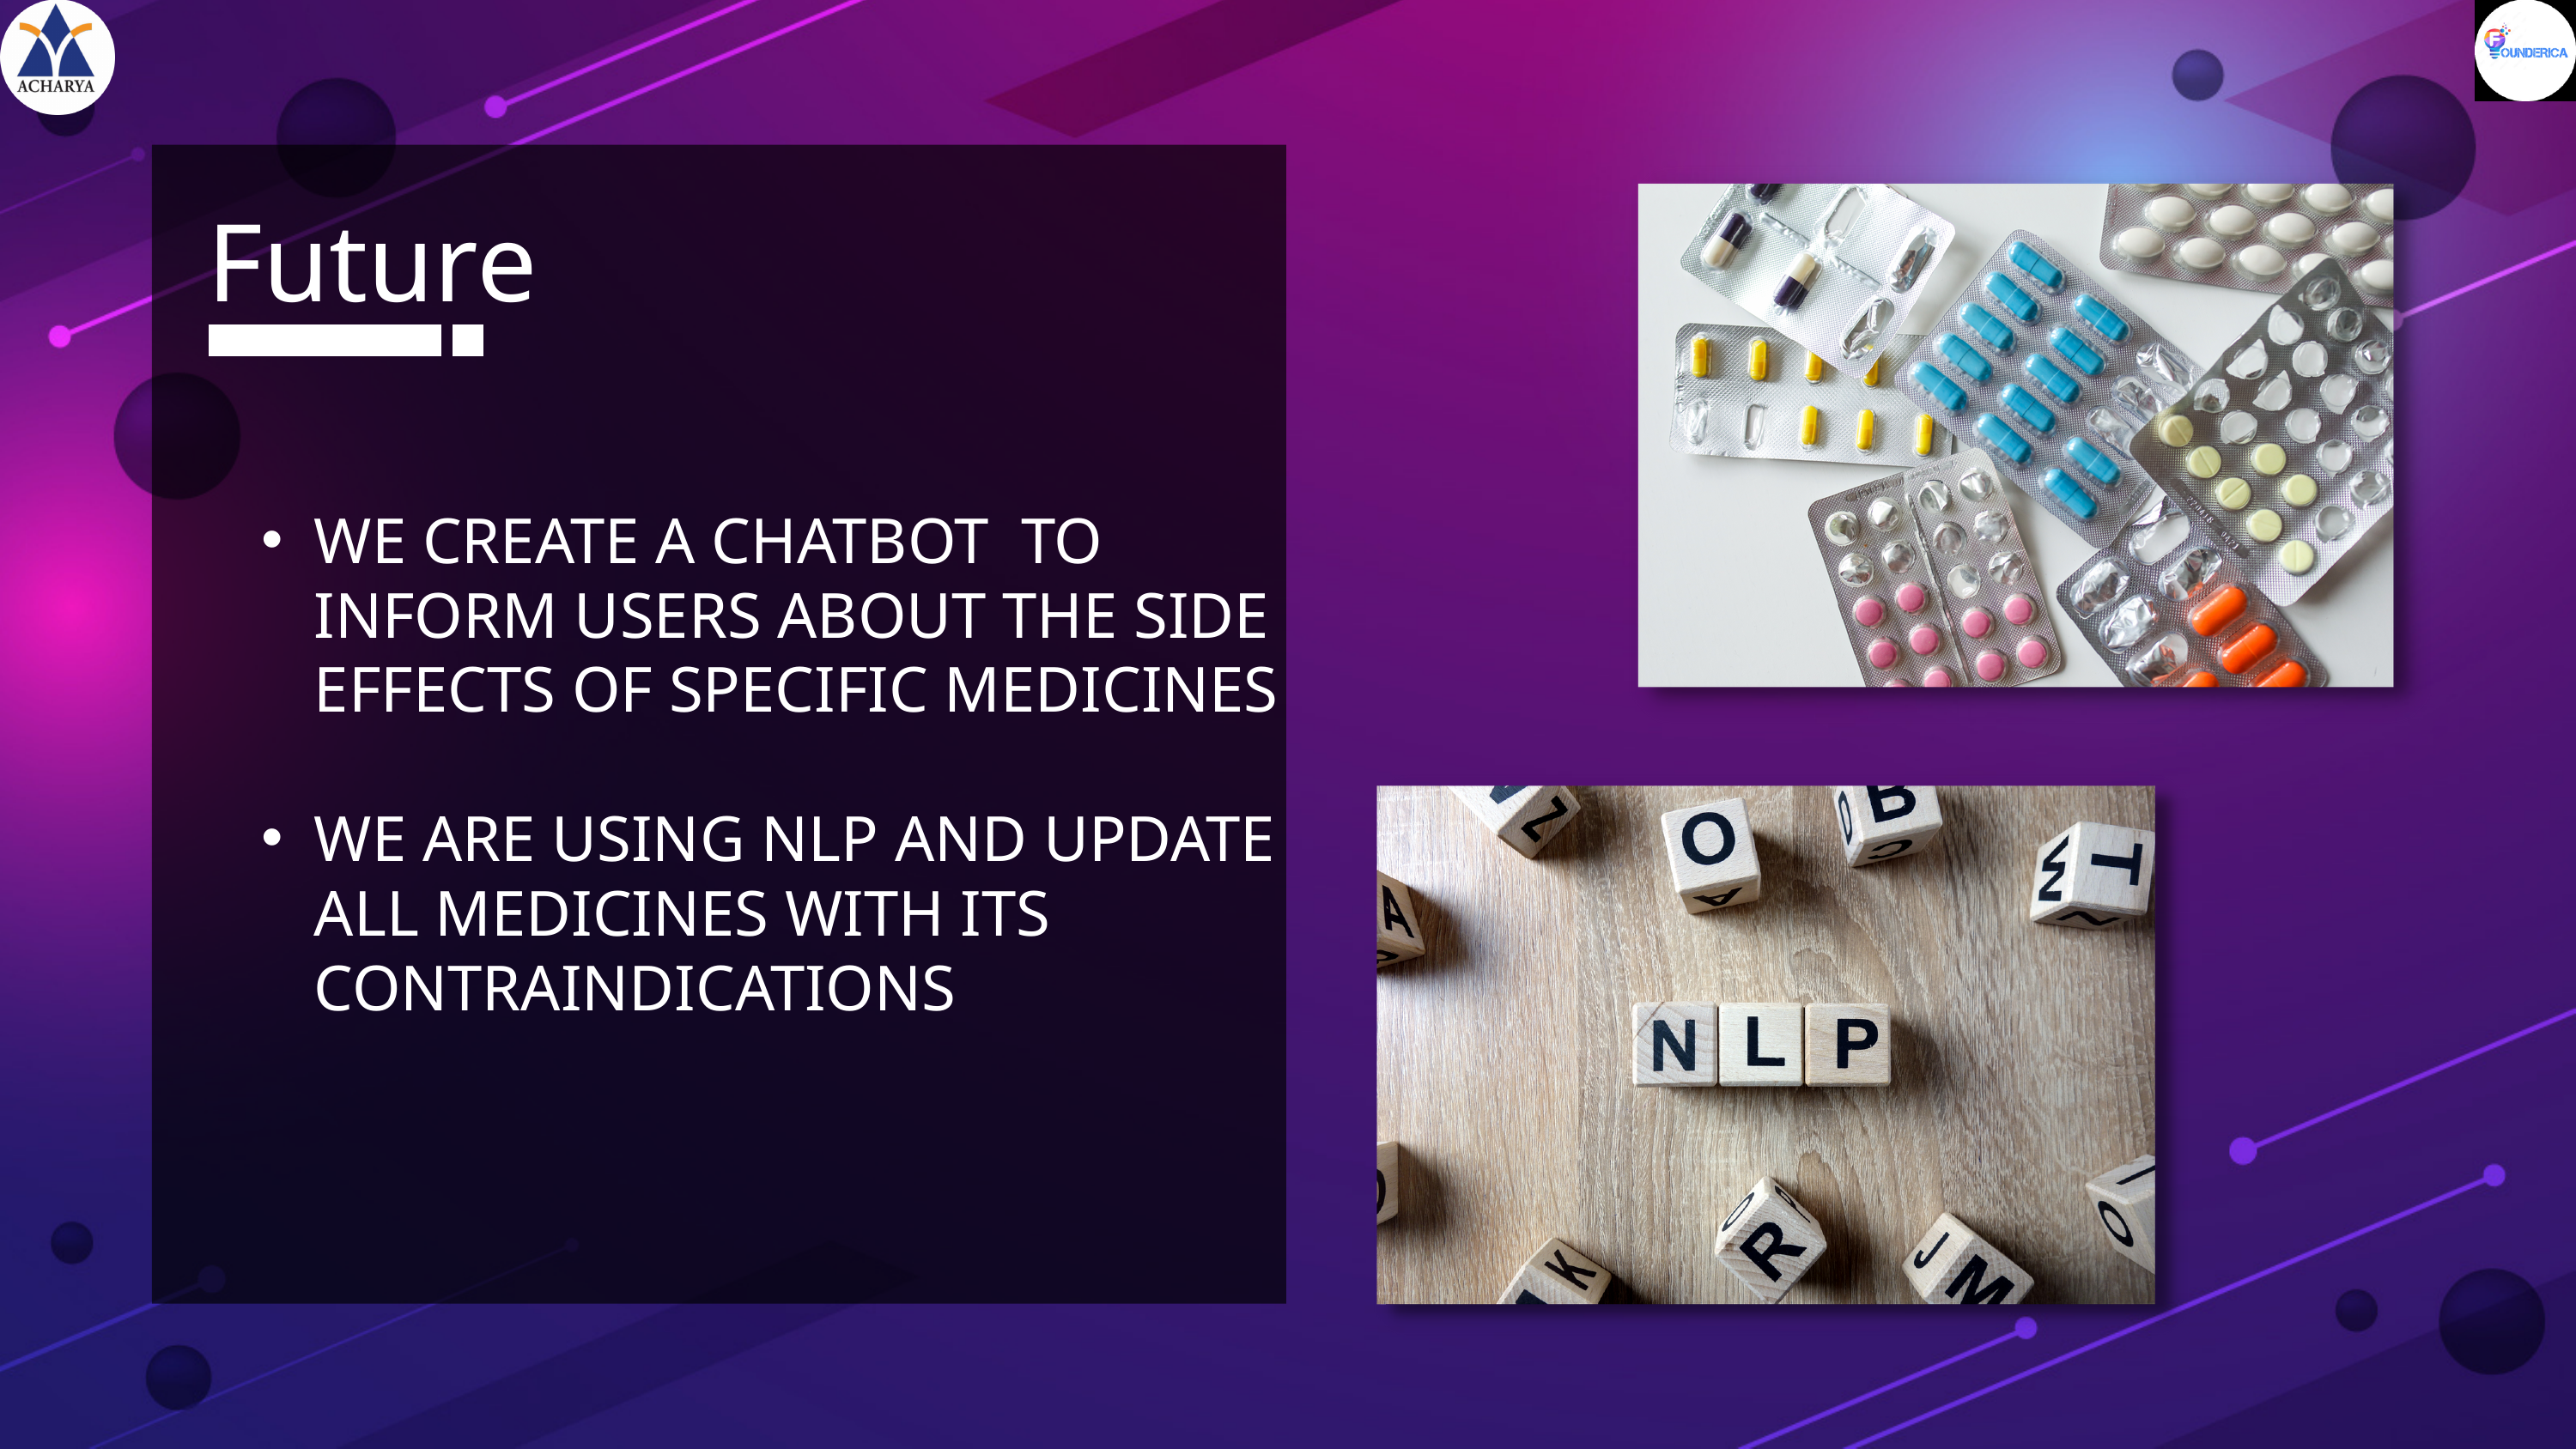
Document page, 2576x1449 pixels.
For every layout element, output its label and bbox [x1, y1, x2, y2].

text_box [452, 324, 484, 357]
text_box [208, 324, 442, 357]
picture [0, 0, 2576, 1449]
text_box [151, 144, 1286, 1304]
